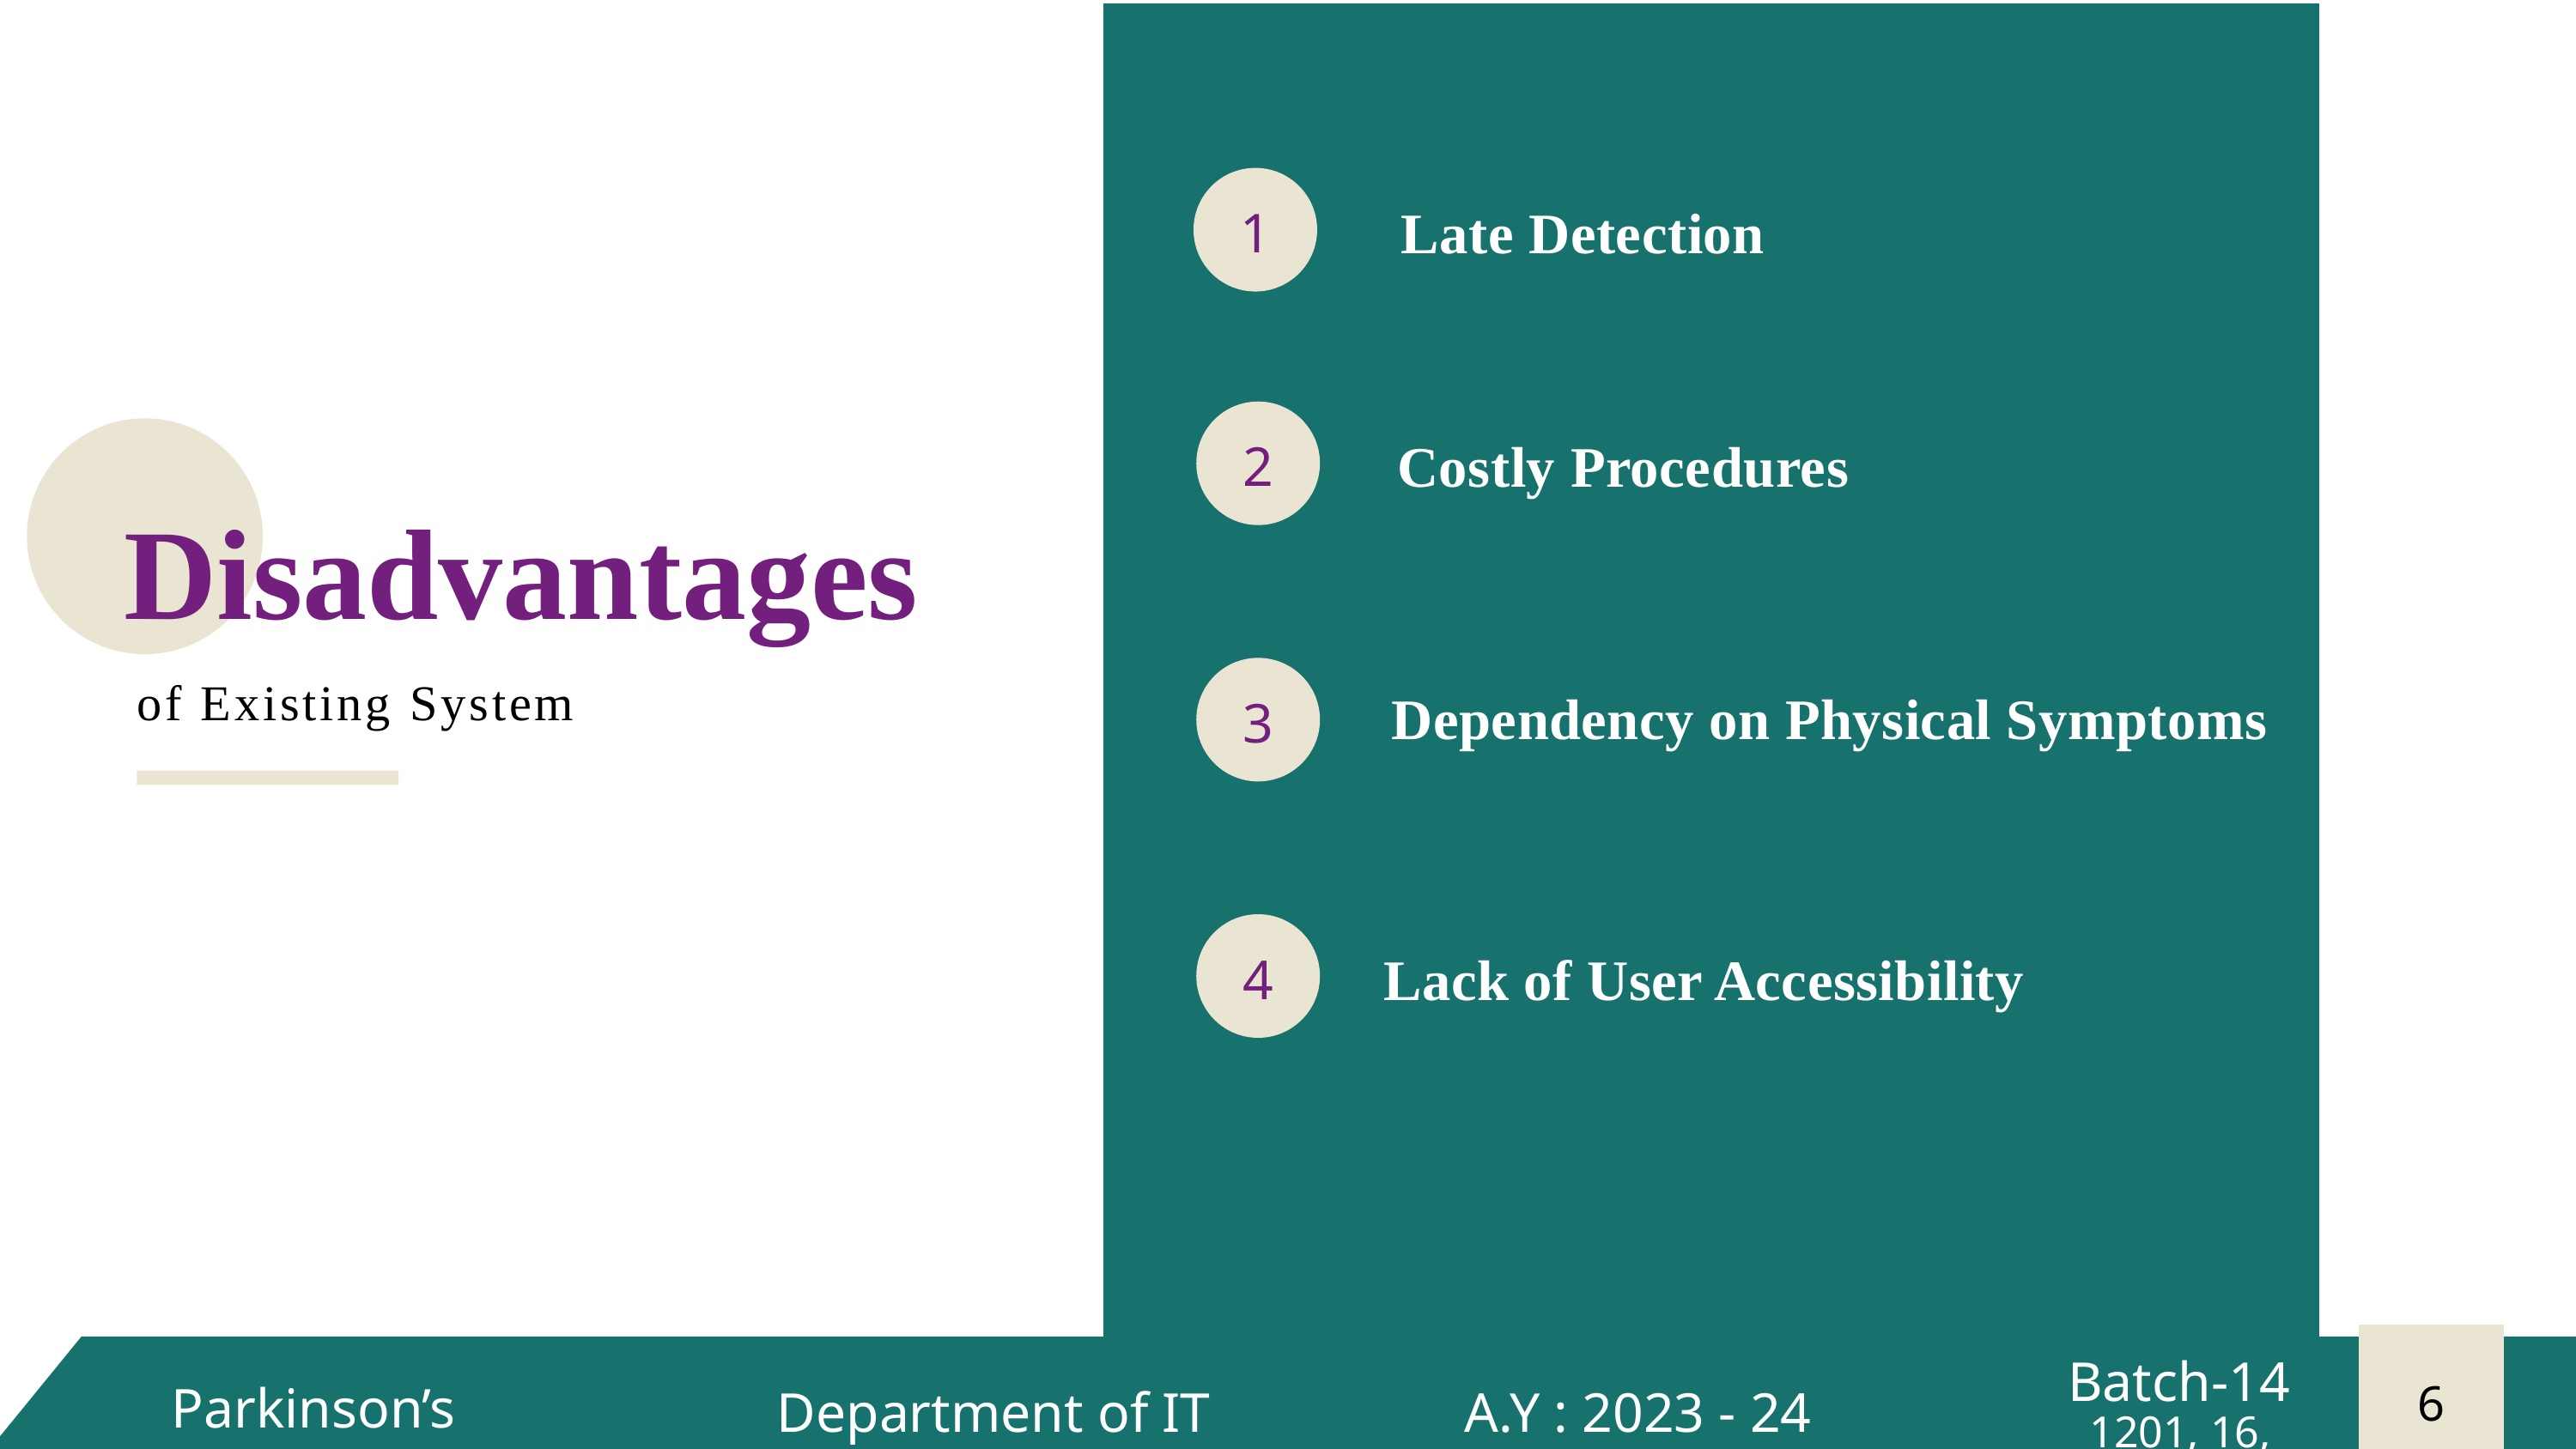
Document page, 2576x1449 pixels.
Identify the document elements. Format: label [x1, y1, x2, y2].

text_box [1193, 167, 1318, 292]
text_box [1195, 401, 1321, 525]
text_box [1195, 913, 1321, 1039]
text_box [27, 418, 264, 655]
text_box [0, 1311, 2576, 1449]
text_box [1103, 3, 2320, 1308]
text_box [124, 533, 1098, 779]
text_box [1195, 658, 1321, 782]
